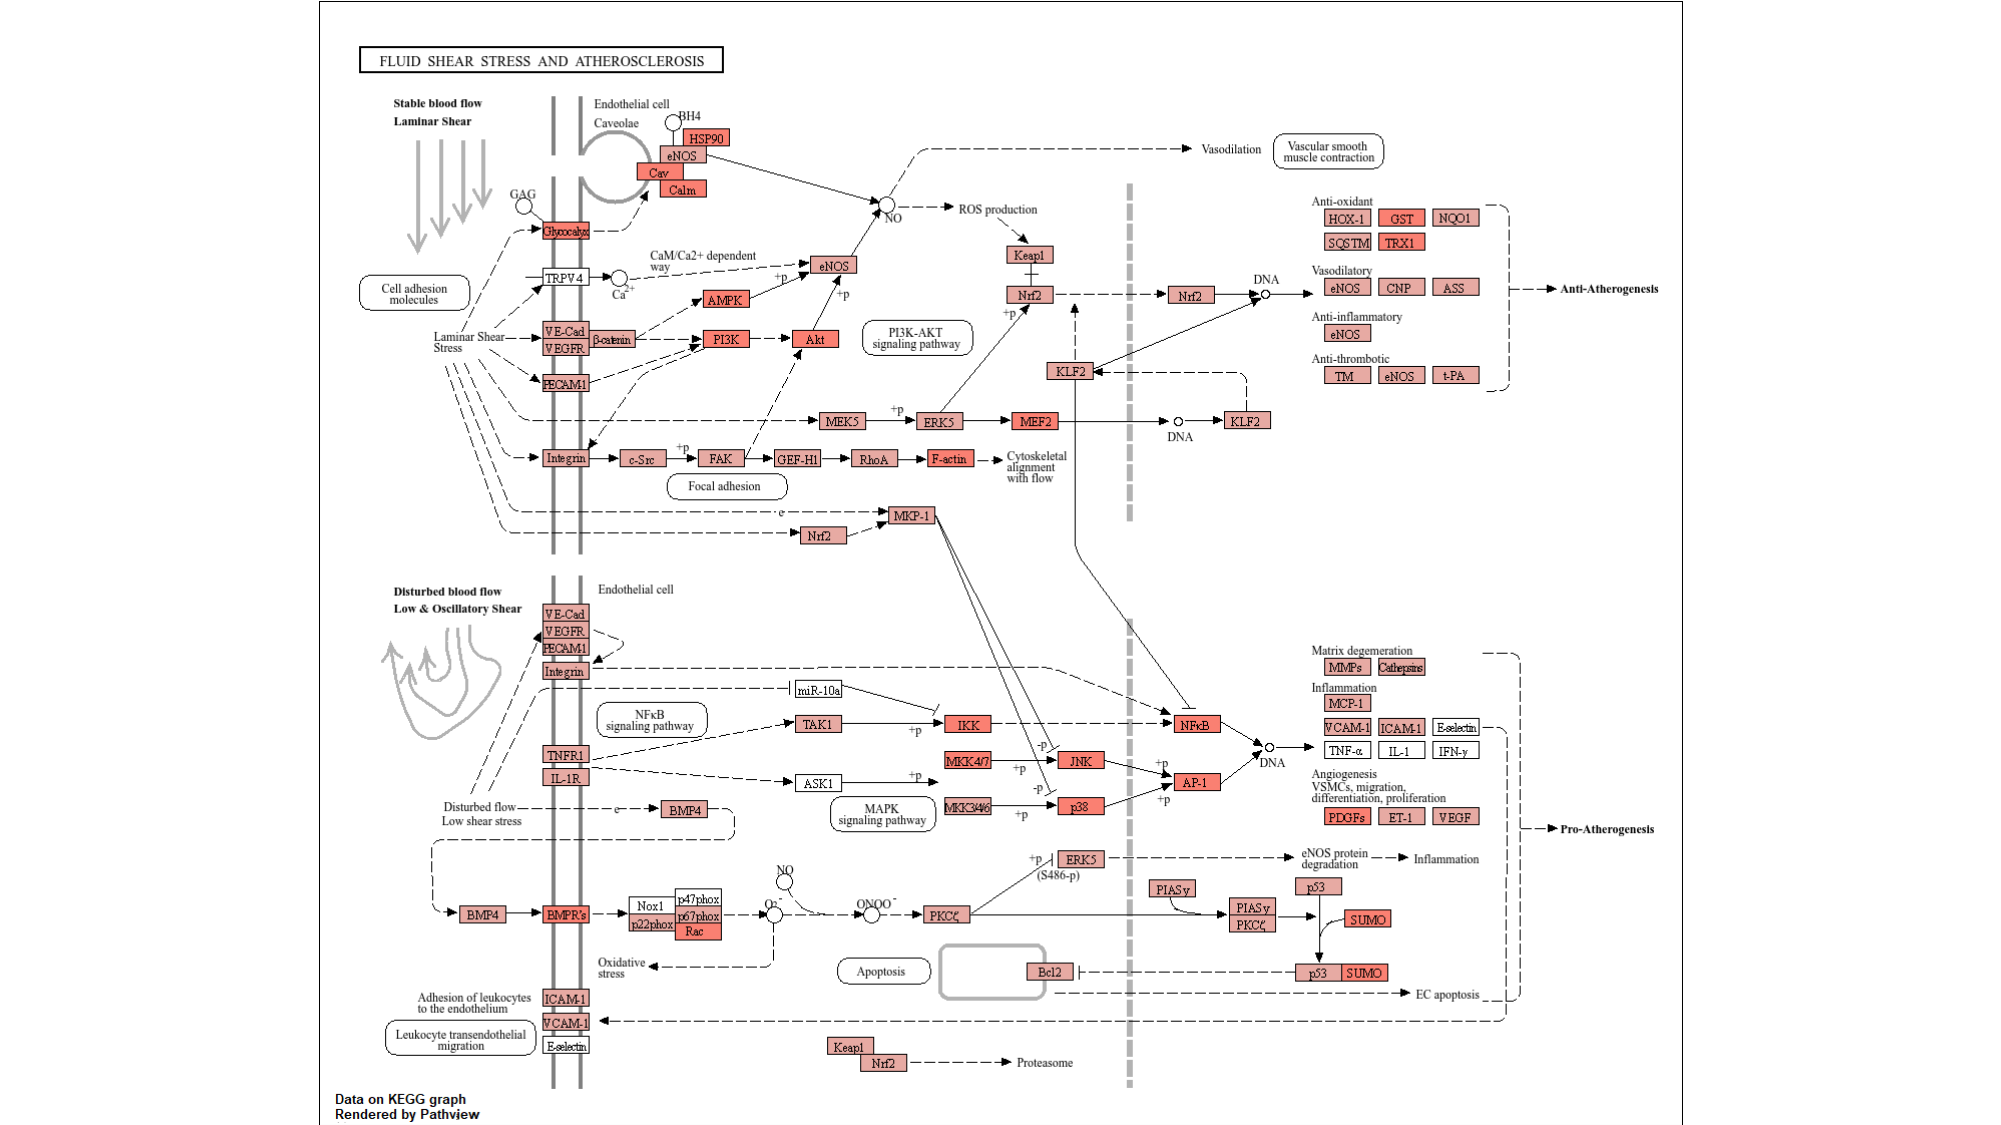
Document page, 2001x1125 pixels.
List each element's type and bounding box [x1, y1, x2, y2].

picture [318, 0, 1684, 1125]
